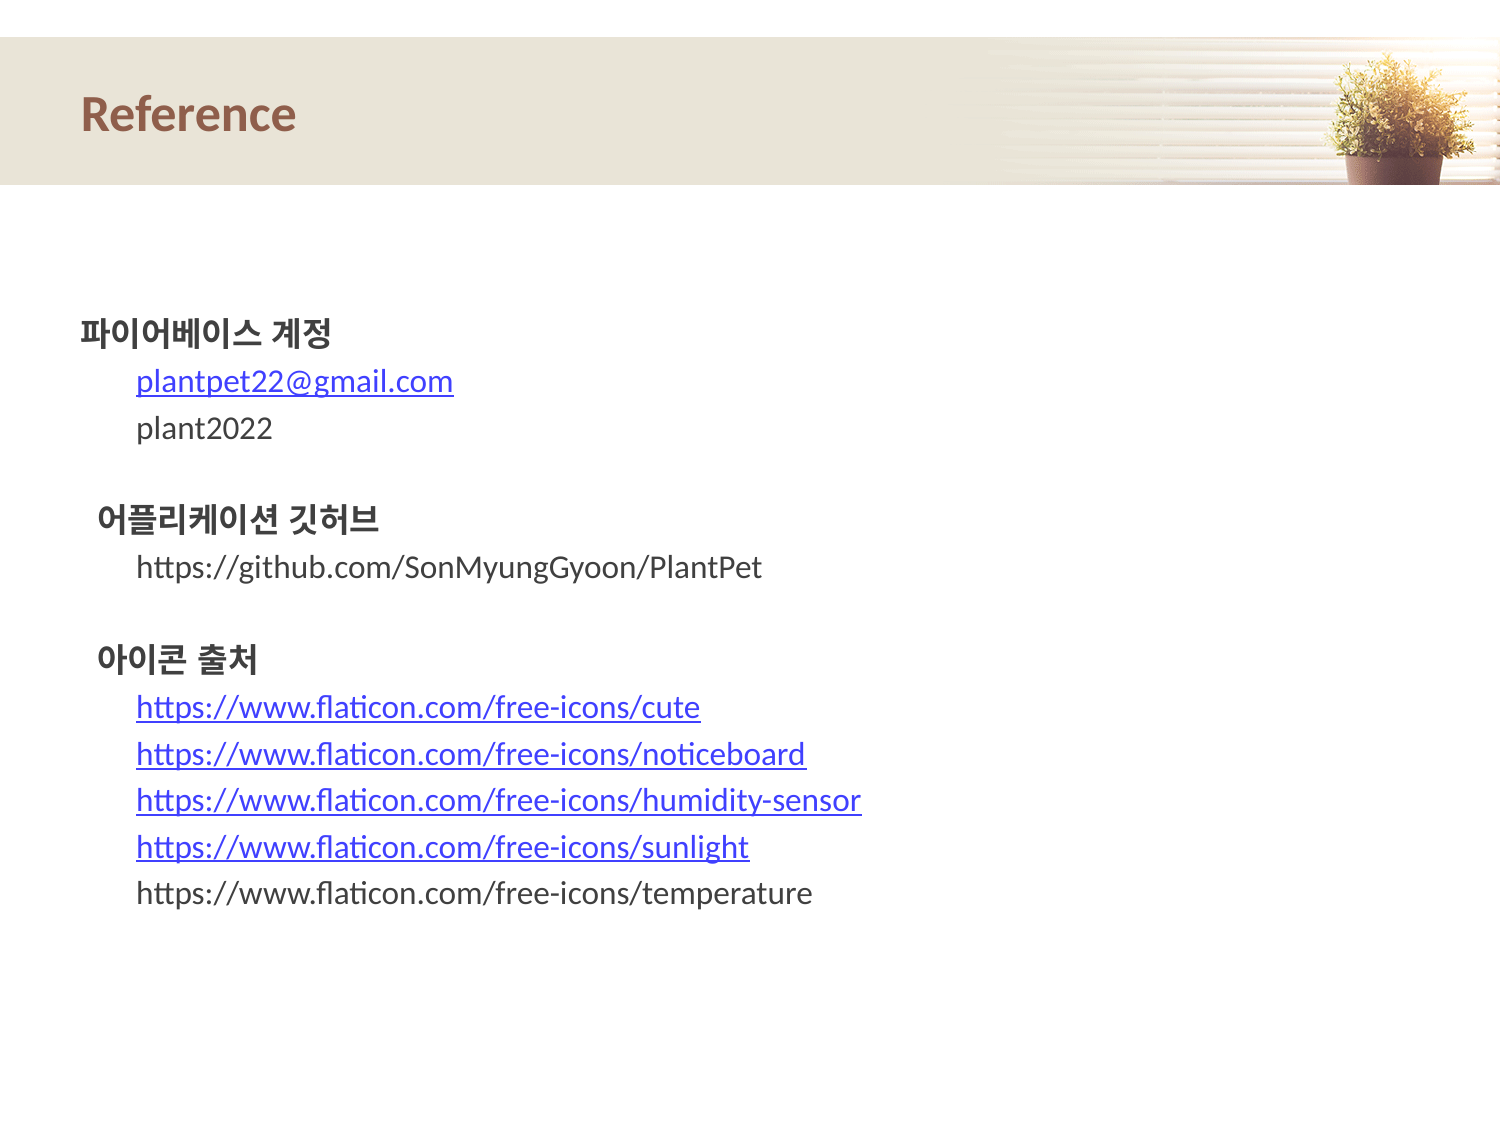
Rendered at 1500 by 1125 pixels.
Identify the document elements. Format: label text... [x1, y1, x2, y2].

title Reference [65, 45, 1449, 177]
list 파이어베이스 계정 plantpet22@gmail.com plant2022 어플리케이션 깃허브 https://github.com/SonMyungGyoon/PlantPet 아이콘 출처 https://www.flaticon.com/free-icons/cute https://www.flaticon.com/free-icons/noticeboard https://www.flaticon.com/free-icons/humidity-sensor https://www.flaticon.com/free-icons/sunlight https://www.flaticon.com/free-icons/temperature [64, 212, 1459, 991]
picture [0, 0, 1500, 1125]
